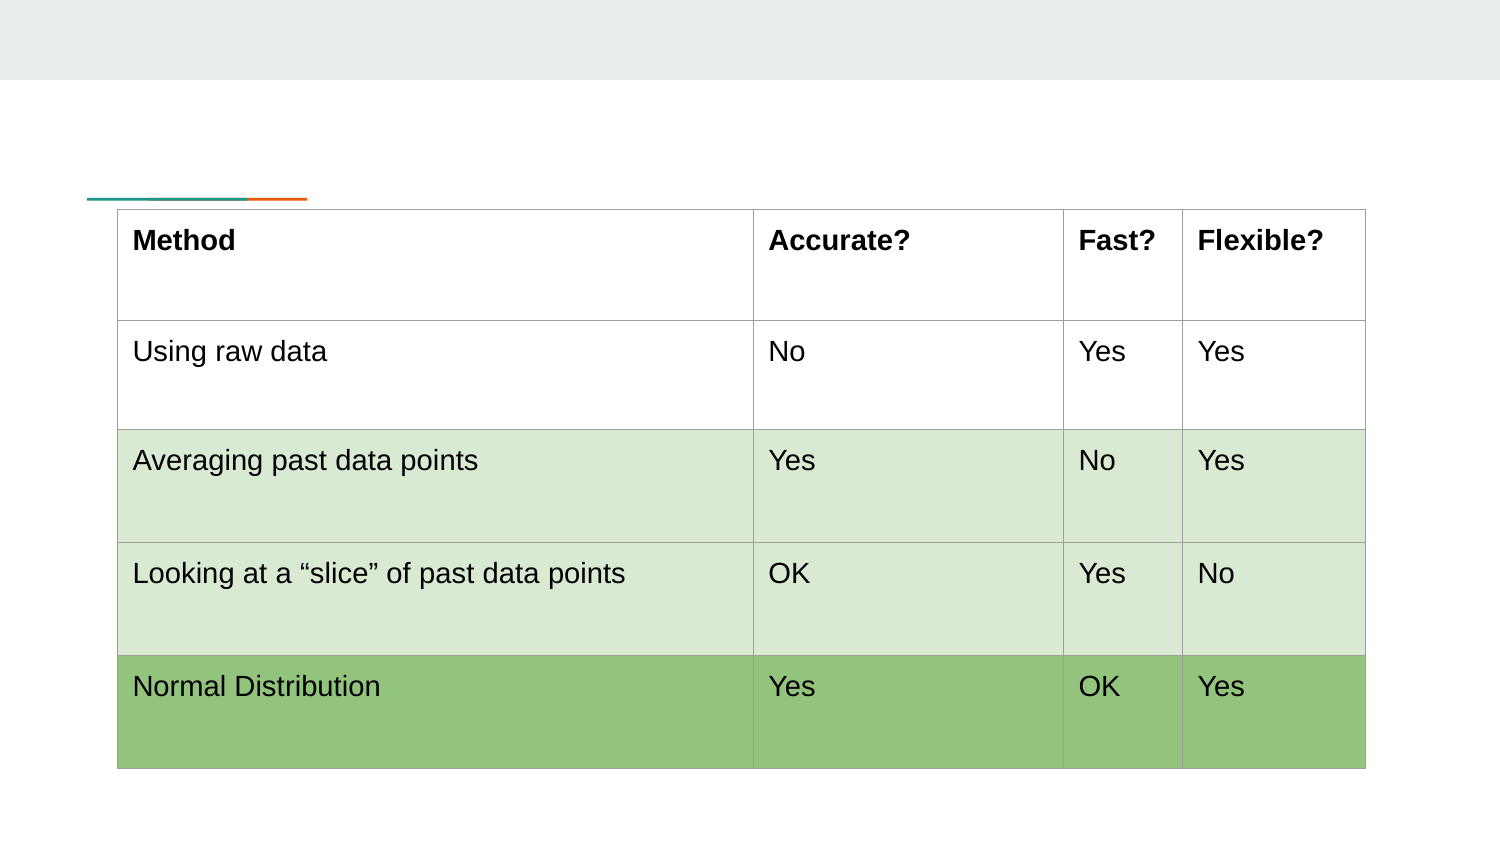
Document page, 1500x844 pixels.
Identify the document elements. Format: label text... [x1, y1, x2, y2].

table_cell Yes [754, 656, 1063, 768]
table_cell No [1064, 430, 1182, 542]
table_cell Yes [1183, 321, 1365, 429]
table_cell OK [1064, 656, 1182, 768]
table_cell Averaging past data points [118, 430, 753, 542]
table_header Fast? [1064, 210, 1182, 320]
table_header Accurate? [754, 210, 1063, 320]
table_cell Looking at a “slice” of past data points [118, 543, 753, 655]
table_cell Yes [1064, 321, 1182, 429]
table_header Method [118, 210, 753, 320]
table_cell Yes [1183, 656, 1365, 768]
table_cell Yes [1183, 430, 1365, 542]
table_cell Using raw data [118, 321, 753, 429]
table_cell Yes [1064, 543, 1182, 655]
table_header Flexible? [1183, 210, 1365, 320]
table_cell No [1183, 543, 1365, 655]
table_cell OK [754, 543, 1063, 655]
table_cell No [754, 321, 1063, 429]
table_cell Yes [754, 430, 1063, 542]
table_cell Normal Distribution [118, 656, 753, 768]
